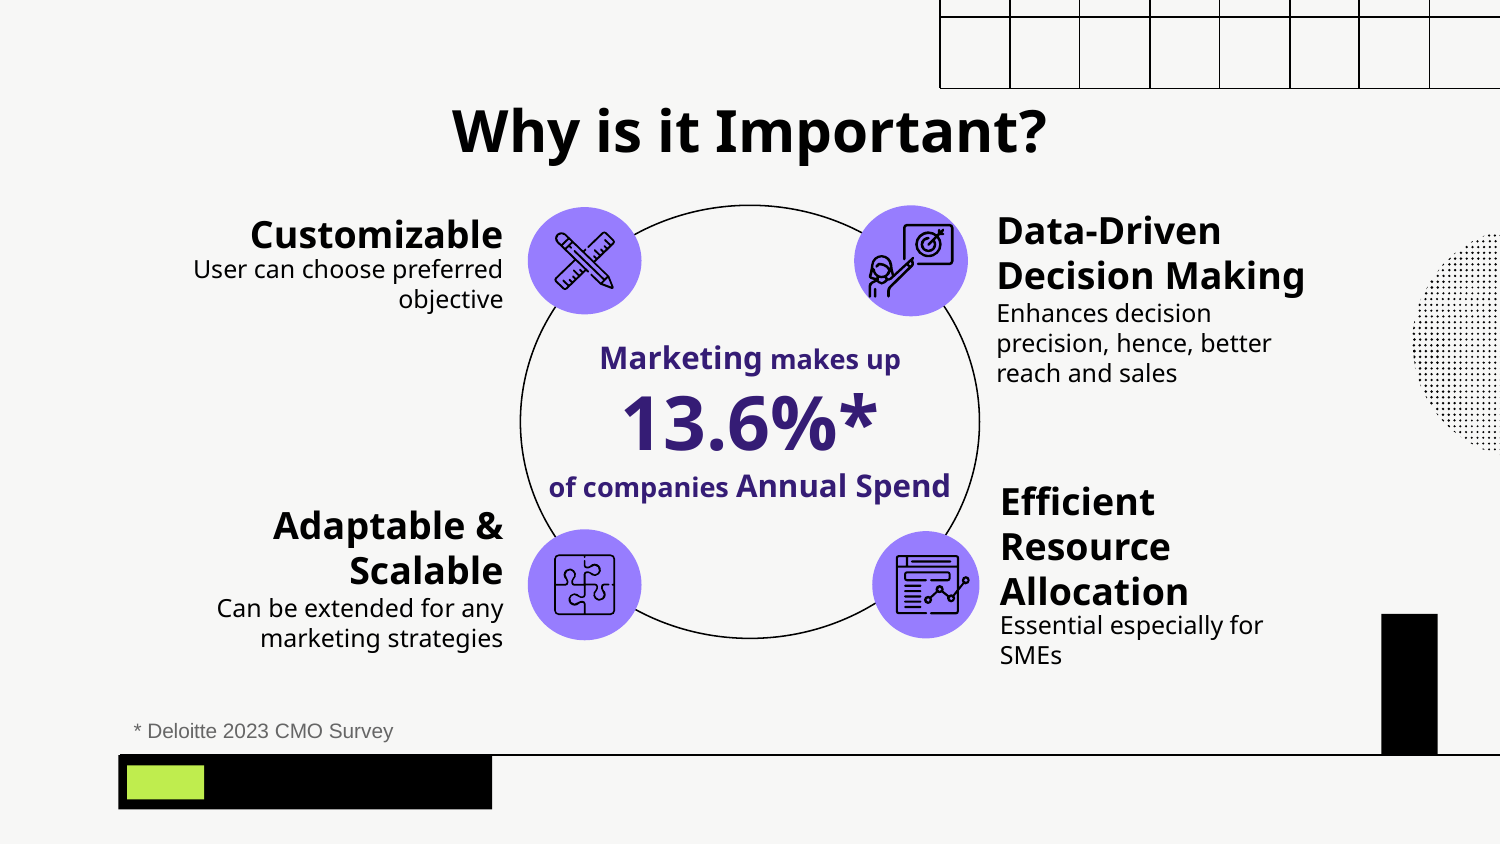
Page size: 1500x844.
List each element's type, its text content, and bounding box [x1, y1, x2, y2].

text_box Efficient Resource Allocation [985, 514, 1340, 628]
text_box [980, 217, 1336, 397]
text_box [527, 206, 642, 315]
text_box [640, 205, 850, 323]
text_box Essential especially for SMEs [985, 628, 1340, 672]
text_box Can be extended for any marketing strategies [164, 608, 519, 655]
text_box [544, 519, 956, 639]
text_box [527, 529, 642, 641]
text_box Adaptable & Scalable [164, 493, 519, 608]
text_box * Deloitte 2023 CMO Survey [118, 704, 611, 755]
text_box Marketing makes up 13.6%* of companies Annual Spend [527, 323, 973, 519]
text_box [520, 370, 527, 474]
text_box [853, 205, 969, 317]
text_box [973, 370, 980, 473]
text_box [871, 530, 980, 639]
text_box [164, 205, 520, 316]
title Why is it Important? [118, 78, 1382, 173]
